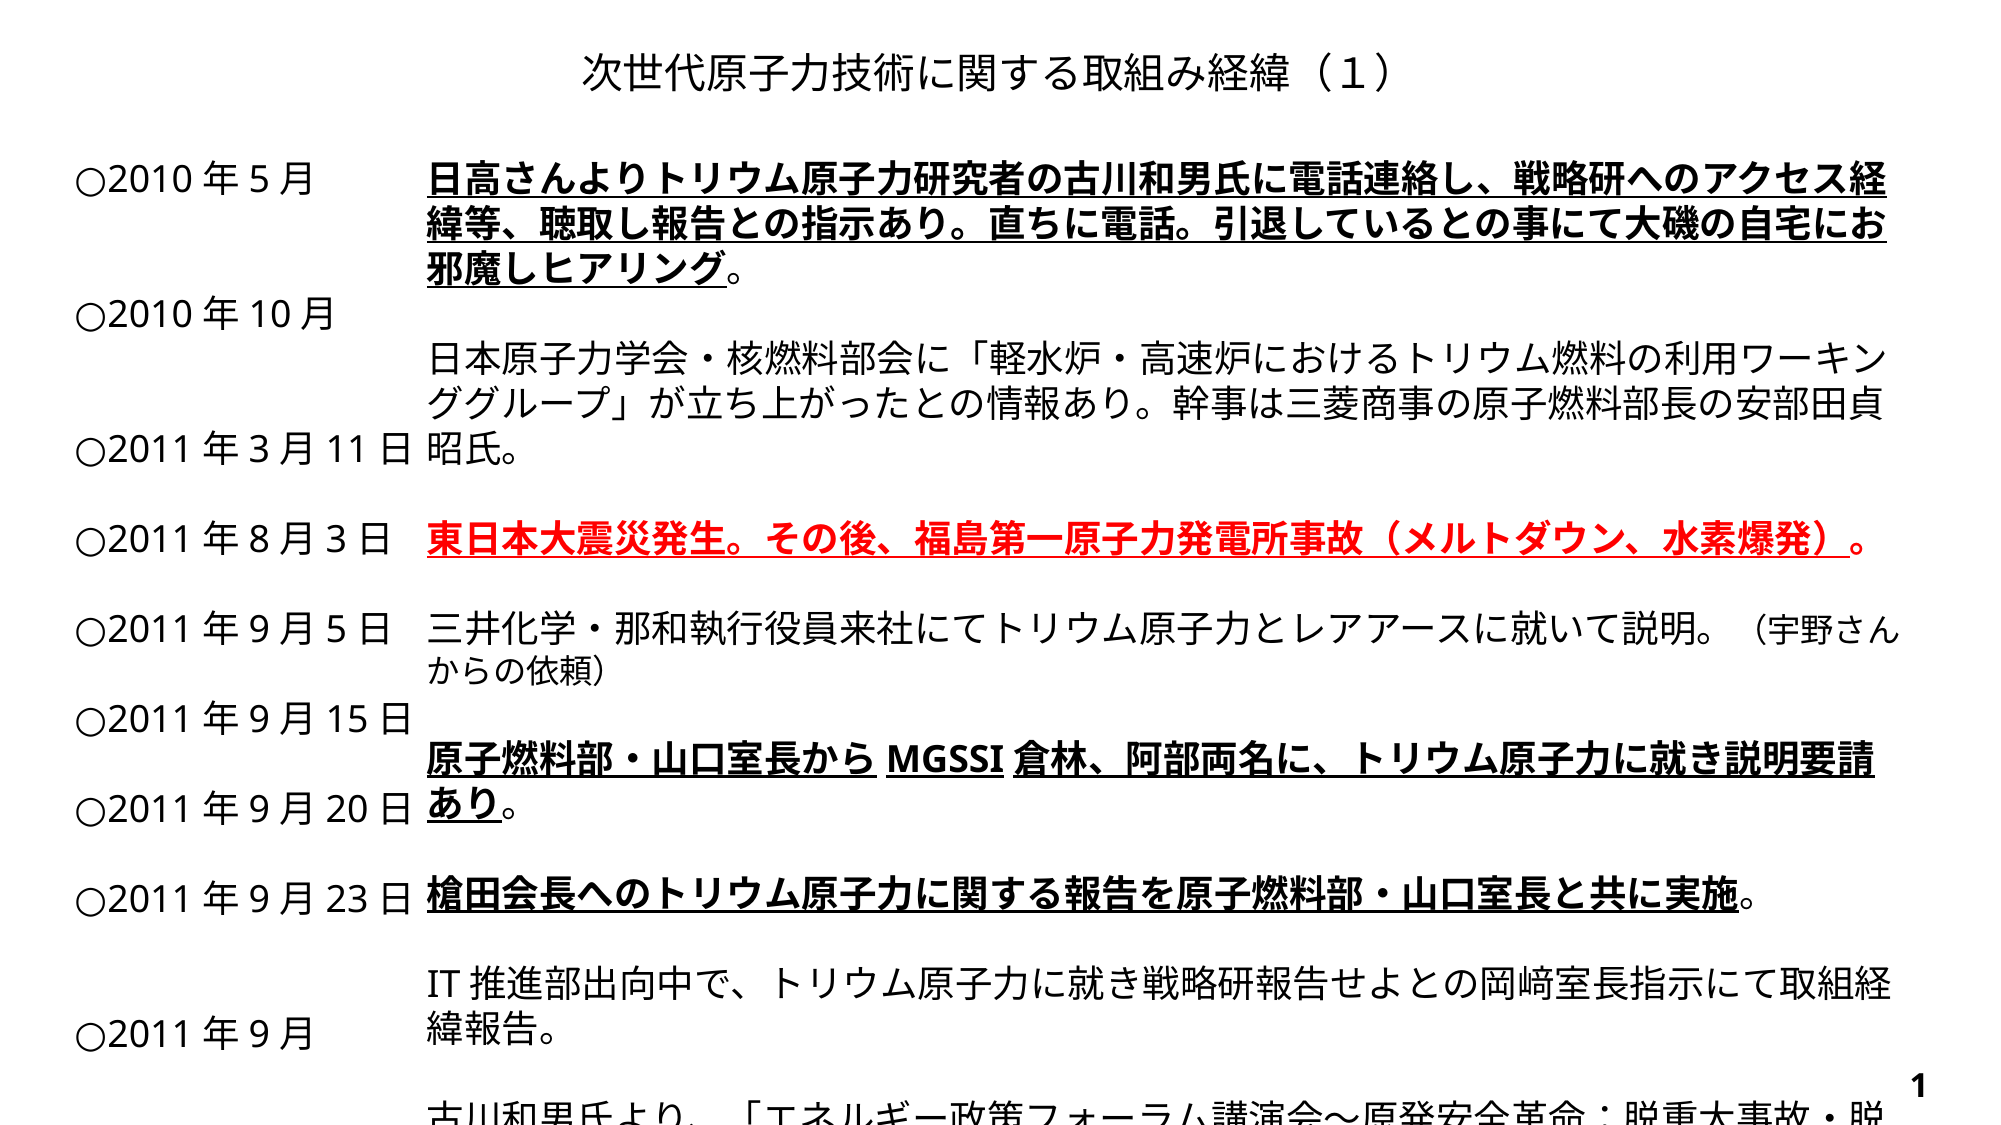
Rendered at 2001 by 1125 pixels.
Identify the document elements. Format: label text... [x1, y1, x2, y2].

slide_number 1 [1493, 1054, 1944, 1115]
text_box ○2010年5月 ○2010年10月 ○2011年3月11日 ○2011年8月3日 ○2011年9月5日 ○2011年9月15日 ○2011年9月20日 ○2011年9月23日 ○2011年9月 [59, 147, 433, 1063]
text_box 次世代原子力技術に関する取組み経緯（１） [531, 38, 1466, 104]
text_box 日高さんよりトリウム原子力研究者の古川和男氏に電話連絡し、戦略研へのアクセス経緯等、聴取し報告との指示あり。直ちに電話。引退しているとの事にて大磯の自宅にお邪魔しヒアリング。 日本原子力学会・核燃料部会に「軽水炉・高速炉におけるトリウム燃料の利用ワーキンググループ」が立ち上がったとの情報あり。幹事は三菱商事の原子燃料部長の安部田貞昭氏。 東日本大震災発生。その後、福島第一原子力発電所事故（メルトダウン、水素爆発）。 三井化学・那和執行役員来社にてトリウム原子力とレアアースに就いて説明。（宇野さんからの依頼） 原子燃料部・山口室長からMGSSI倉林、阿部両名に、トリウム原子力に就き説明要請あり。 槍田会長へのトリウム原子力に関する報告を原子燃料部・山口室長と共に実施。 IT推進部出向中で、トリウム原子力に就き戦略研報告せよとの岡﨑室長指示にて取組経緯報告。 古川和男氏より、「エネルギー政策フォーラム講演会～原発安全革命：脱重大事故・脱プルトニウム、滅廃棄物」への出席依頼あり出席。 槍田会長より、高速増殖炉、及び軍用原子炉に就き問い合わせあり、浅野秘書に資料送付。 [412, 147, 1923, 1125]
